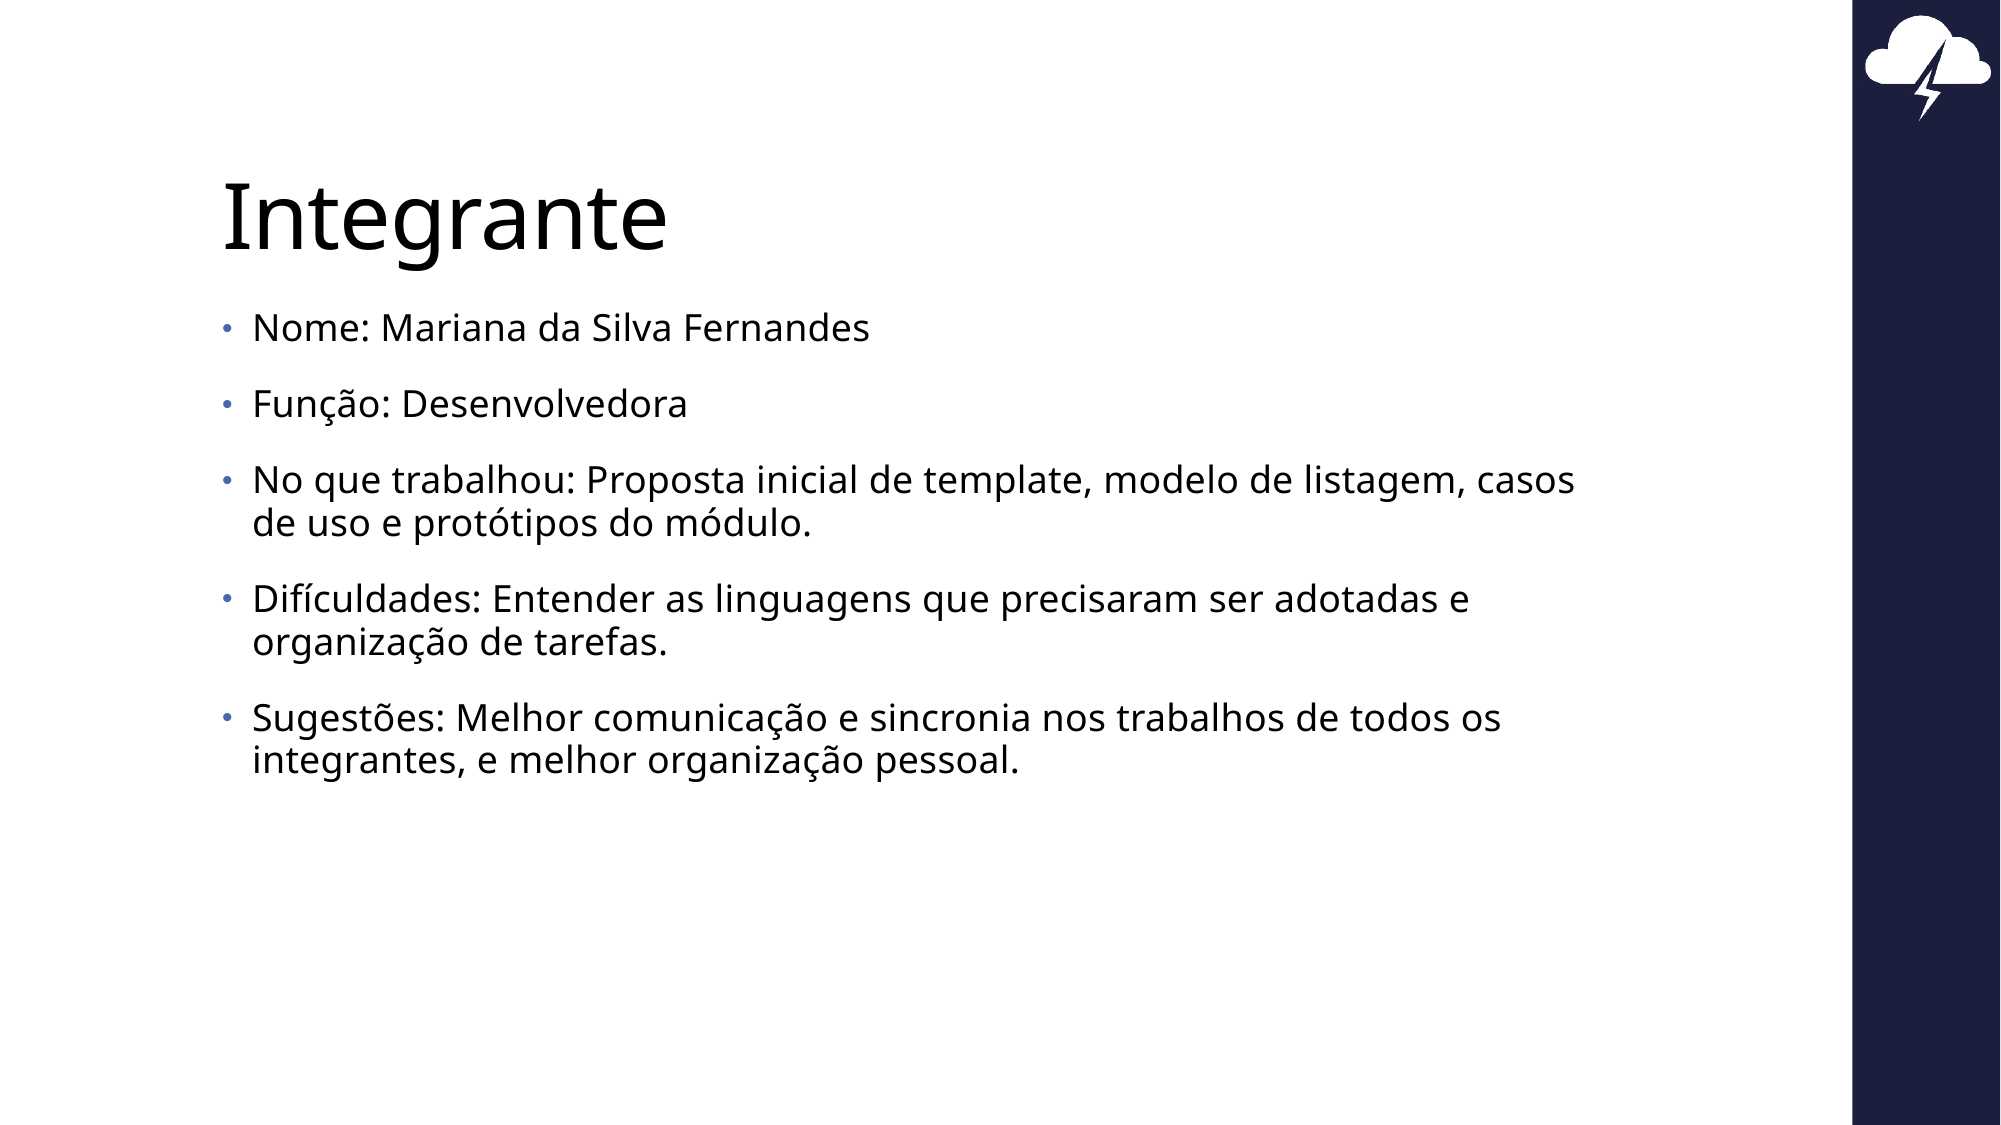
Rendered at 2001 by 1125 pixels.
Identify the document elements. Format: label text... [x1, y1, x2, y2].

list Nome: Mariana da Silva Fernandes Função: Desenvolvedora No que trabalhou: Proposta inicial de template, modelo de listagem, casos de uso e protótipos do módulo. Difículdades: Entender as linguagens que precisaram ser adotadas e organização de tarefas. Sugestões: Melhor comunicação e sincronia nos trabalhos de todos os integrantes, e melhor organização pessoal. [206, 299, 1617, 1014]
title Integrante [206, 60, 1797, 278]
picture [1861, 11, 1993, 126]
